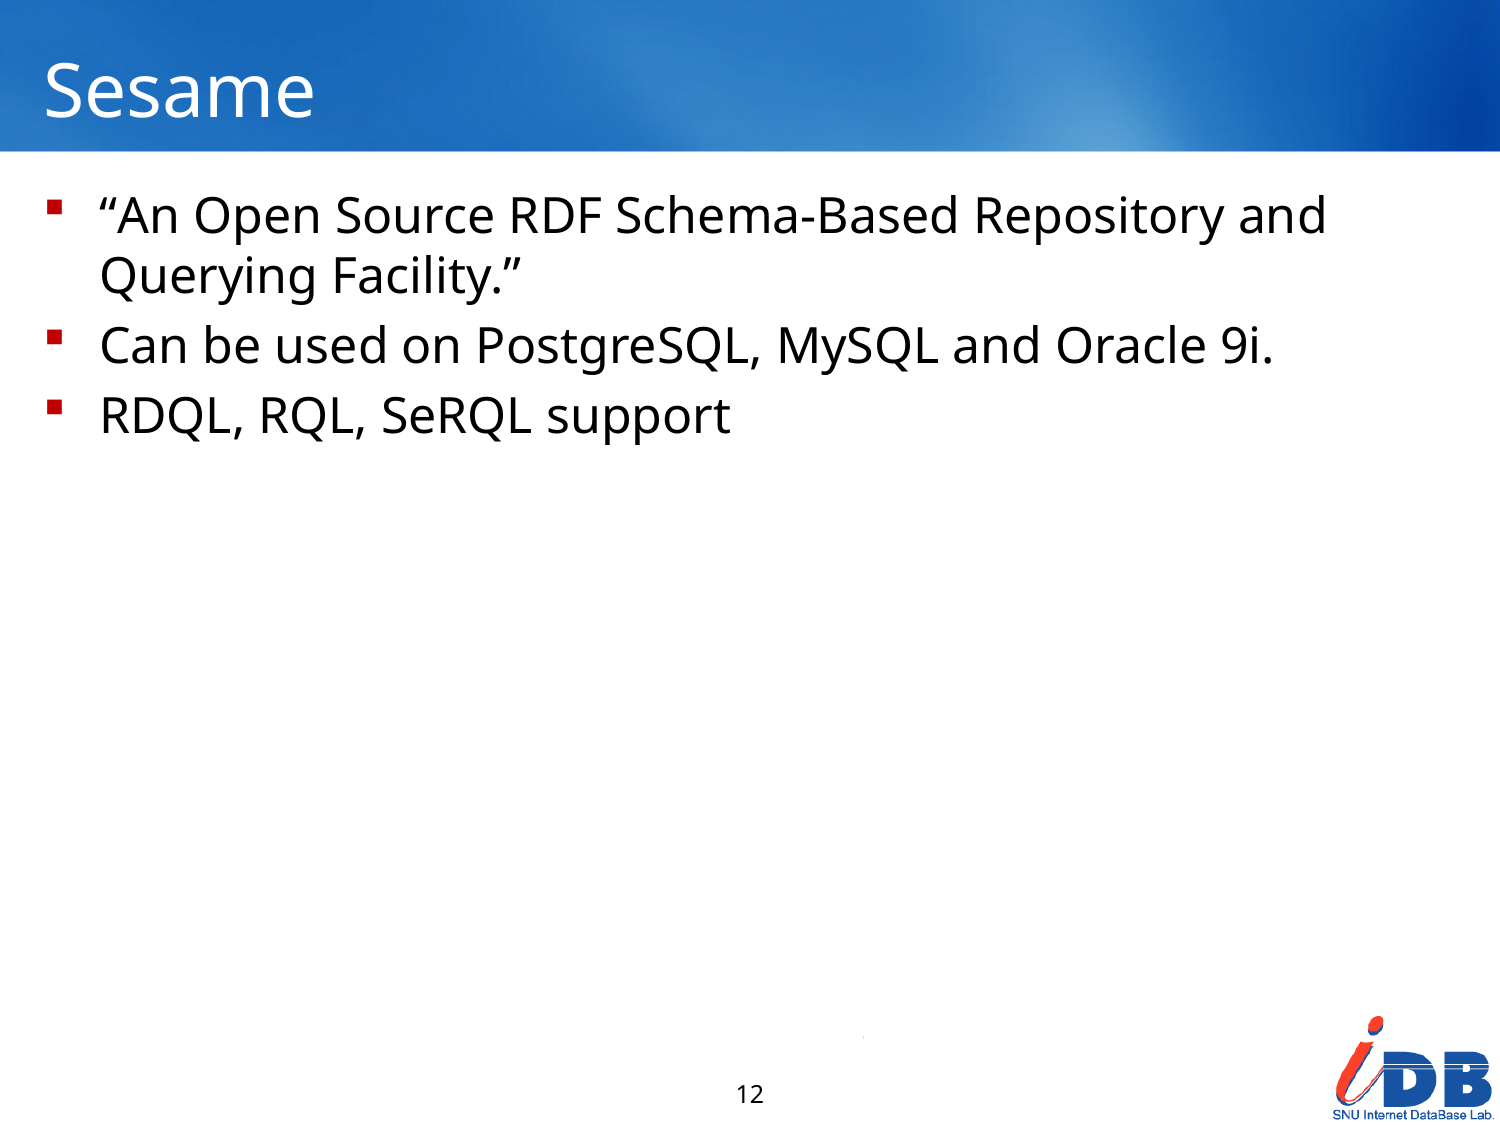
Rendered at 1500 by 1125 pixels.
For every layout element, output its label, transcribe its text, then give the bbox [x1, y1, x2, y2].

picture [0, 0, 1500, 1125]
slide_number 12 [697, 1078, 803, 1114]
list “An Open Source RDF Schema-Based Repository and Querying Facility.” Can be used on PostgreSQL, MySQL and Oracle 9i. RDQL, RQL, SeRQL support [28, 175, 1472, 1067]
title Sesame [28, 23, 1472, 153]
